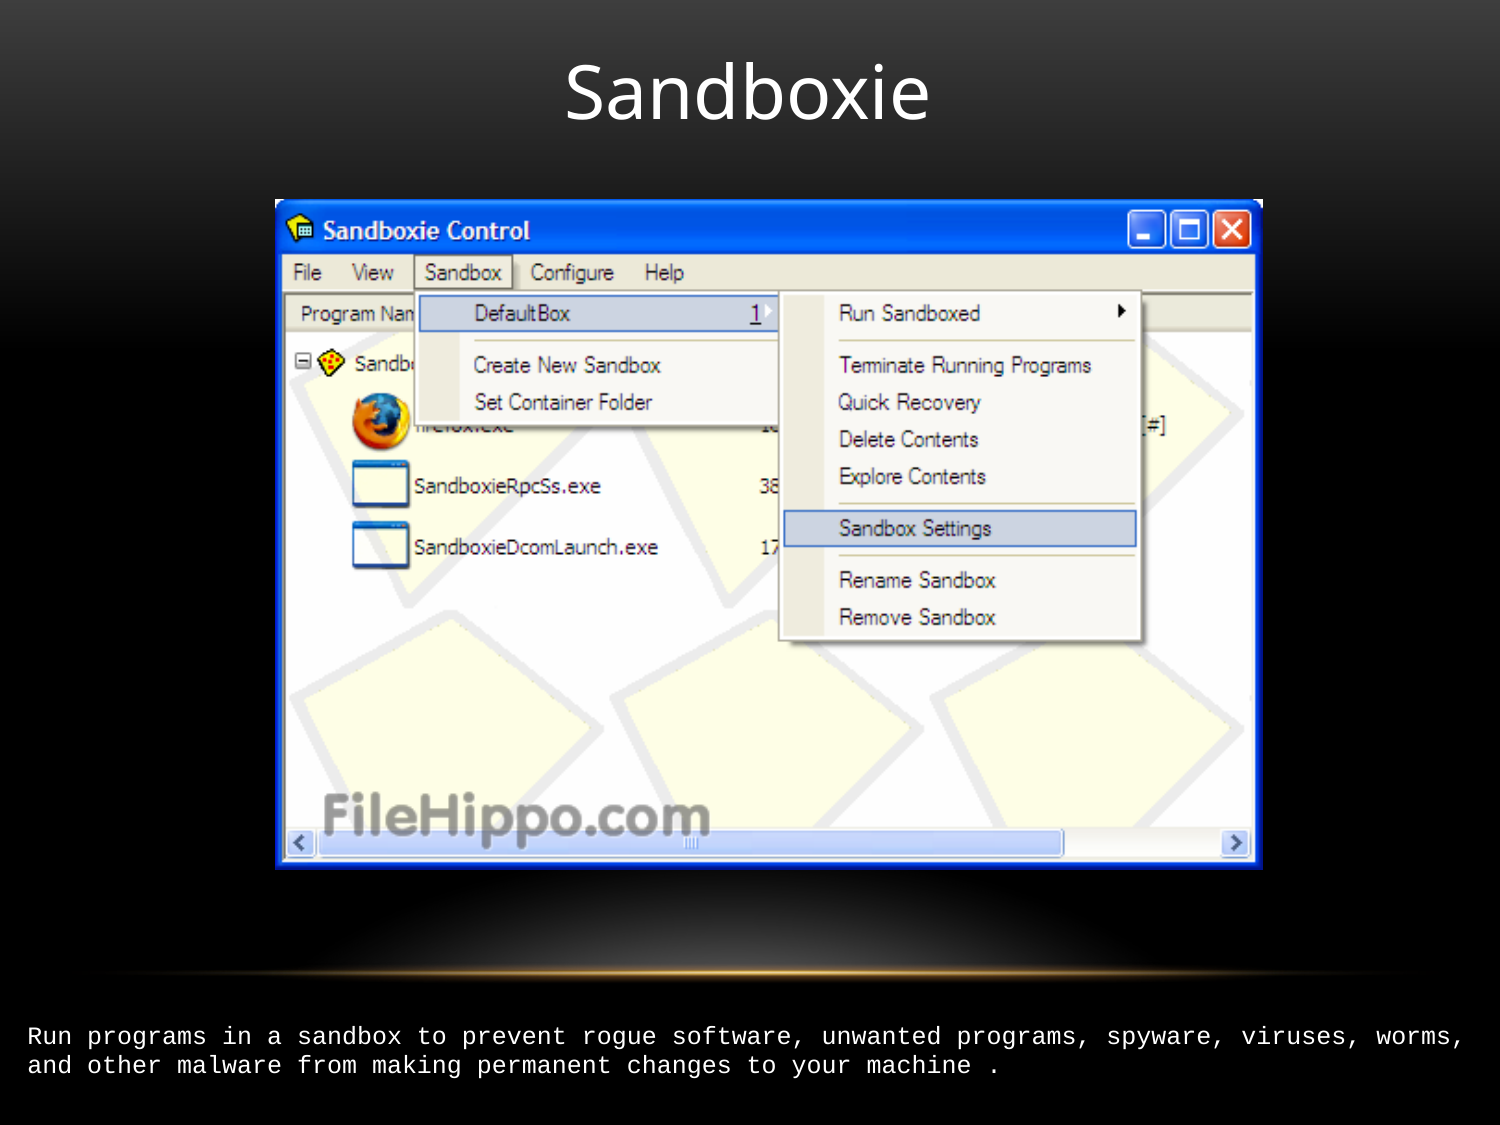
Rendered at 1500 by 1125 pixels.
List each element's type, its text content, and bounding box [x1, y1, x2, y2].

picture [0, 0, 1500, 1125]
text_box Run programs in a sandbox to prevent rogue software, unwanted programs, spyware, viruses, worms, and other malware from making permanent changes to your machine . [12, 1011, 1488, 1087]
text_box Sandboxie [549, 37, 988, 143]
